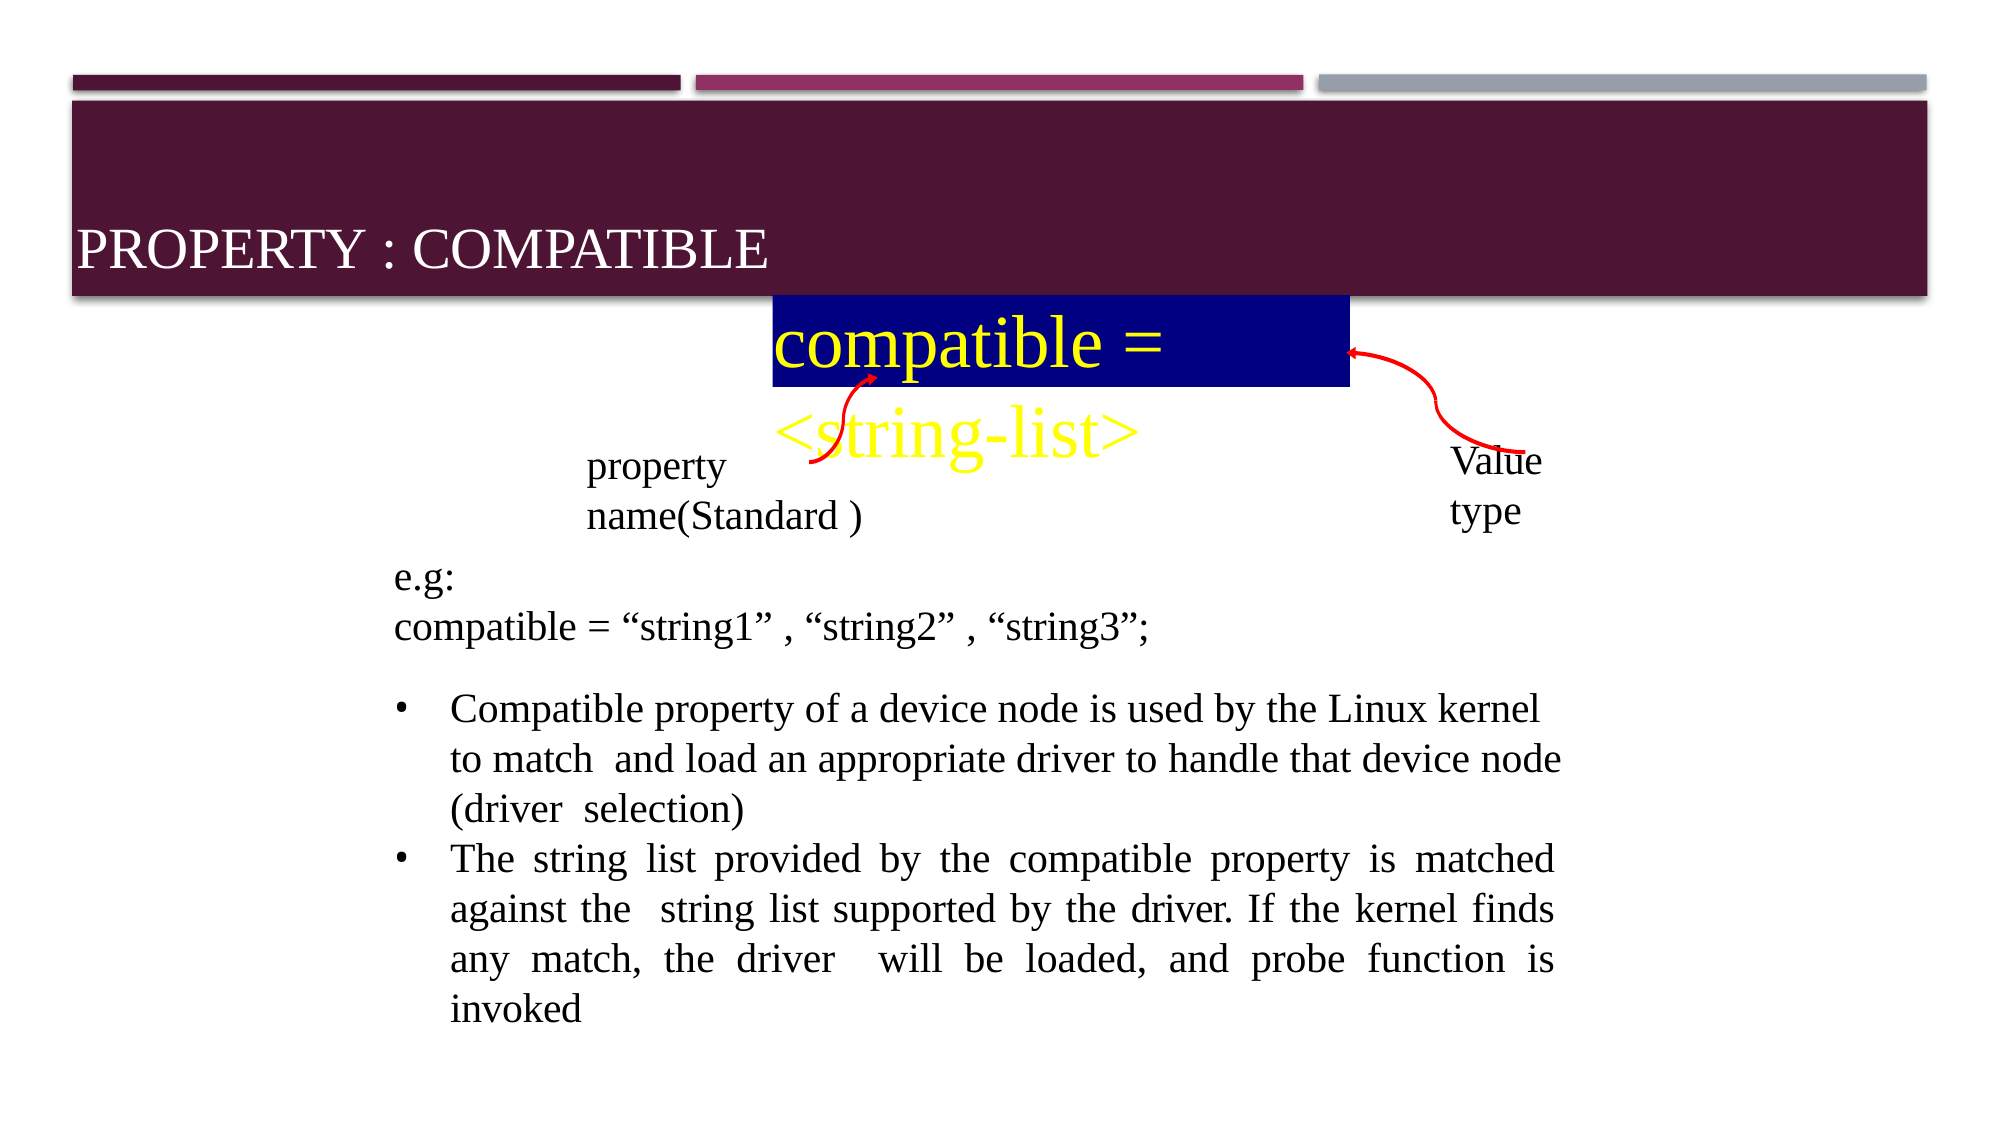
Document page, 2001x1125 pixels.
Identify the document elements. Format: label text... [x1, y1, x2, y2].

text_box [1346, 346, 1526, 455]
text_box [809, 373, 878, 465]
text_box e.g: compatible = “string1” , “string2” , “string3”; Compatible property of a device node is used by the Linux kernel to match and load an appropriate driver to handle that device node (driver selection) The string list provided by the compatible property is matched against the string list supported by the driver. If the kernel finds any match, the driver will be loaded, and probe function is invoked [391, 547, 1566, 1032]
title Property : compatible [74, 90, 1884, 281]
text_box property name(Standard ) [584, 435, 919, 538]
text_box compatible = <string-list> [771, 290, 1352, 473]
text_box Value type [1447, 430, 1586, 533]
